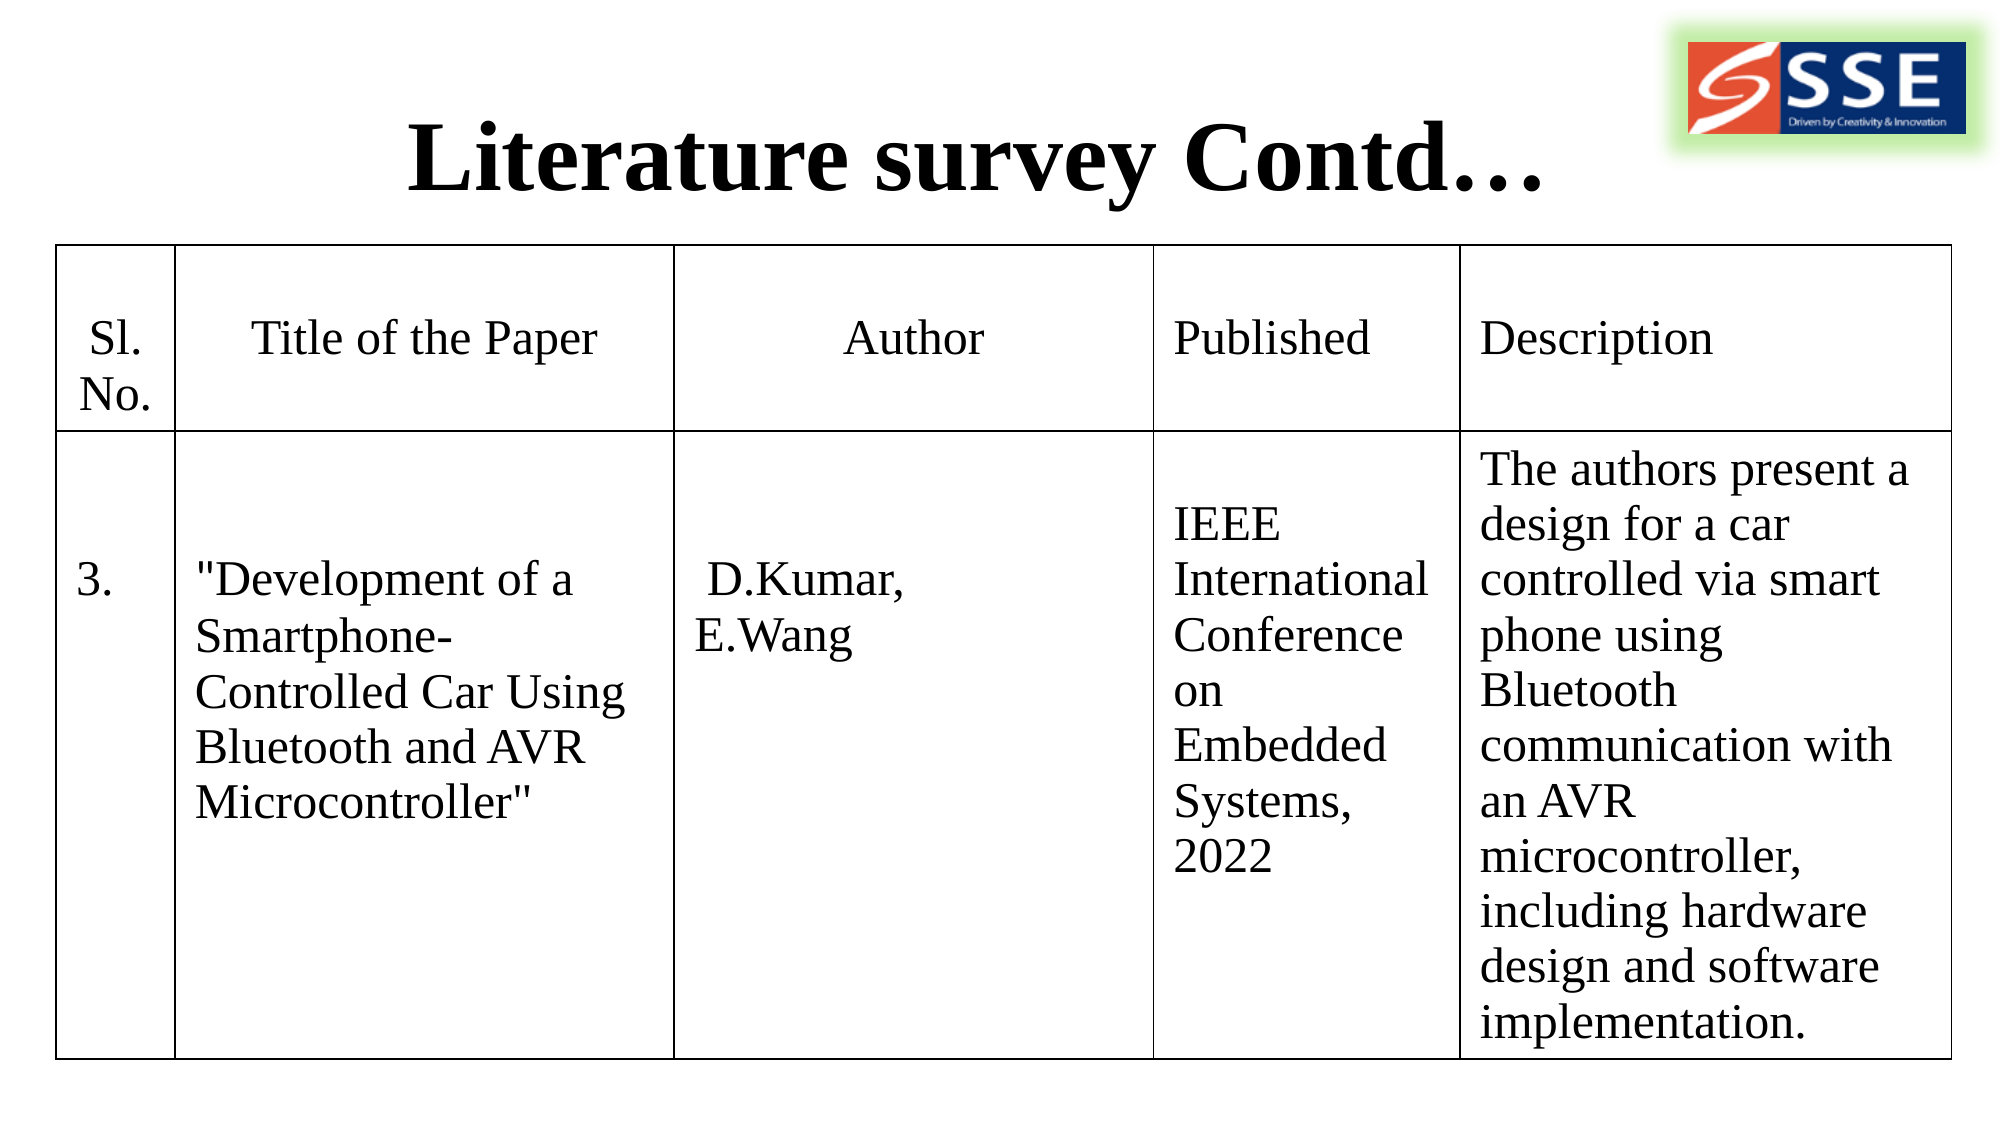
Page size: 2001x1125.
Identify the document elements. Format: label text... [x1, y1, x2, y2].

table_header Description [1461, 246, 1951, 430]
table_header Title of the Paper [176, 246, 673, 430]
table_cell 3. [57, 432, 174, 1058]
table_cell The authors present a design for a car controlled via smart phone using Bluetooth communication with an AVR microcontroller, including hardware design and software implementation. [1461, 432, 1951, 1058]
table_header Sl. No. [57, 246, 174, 430]
title Literature survey Contd… [128, 29, 1829, 220]
table_cell IEEE International Conference on Embedded Systems, 2022 [1154, 432, 1459, 1058]
table_header Author [675, 246, 1153, 430]
table_cell "Dev​elopment of a Smartphone-Controlled Car Using Bluetooth and AVR Microcontroller" [176, 432, 673, 1058]
picture [1688, 42, 1966, 134]
table_header Published [1154, 246, 1459, 430]
table_cell D.Kumar, E.Wang [675, 432, 1153, 1058]
